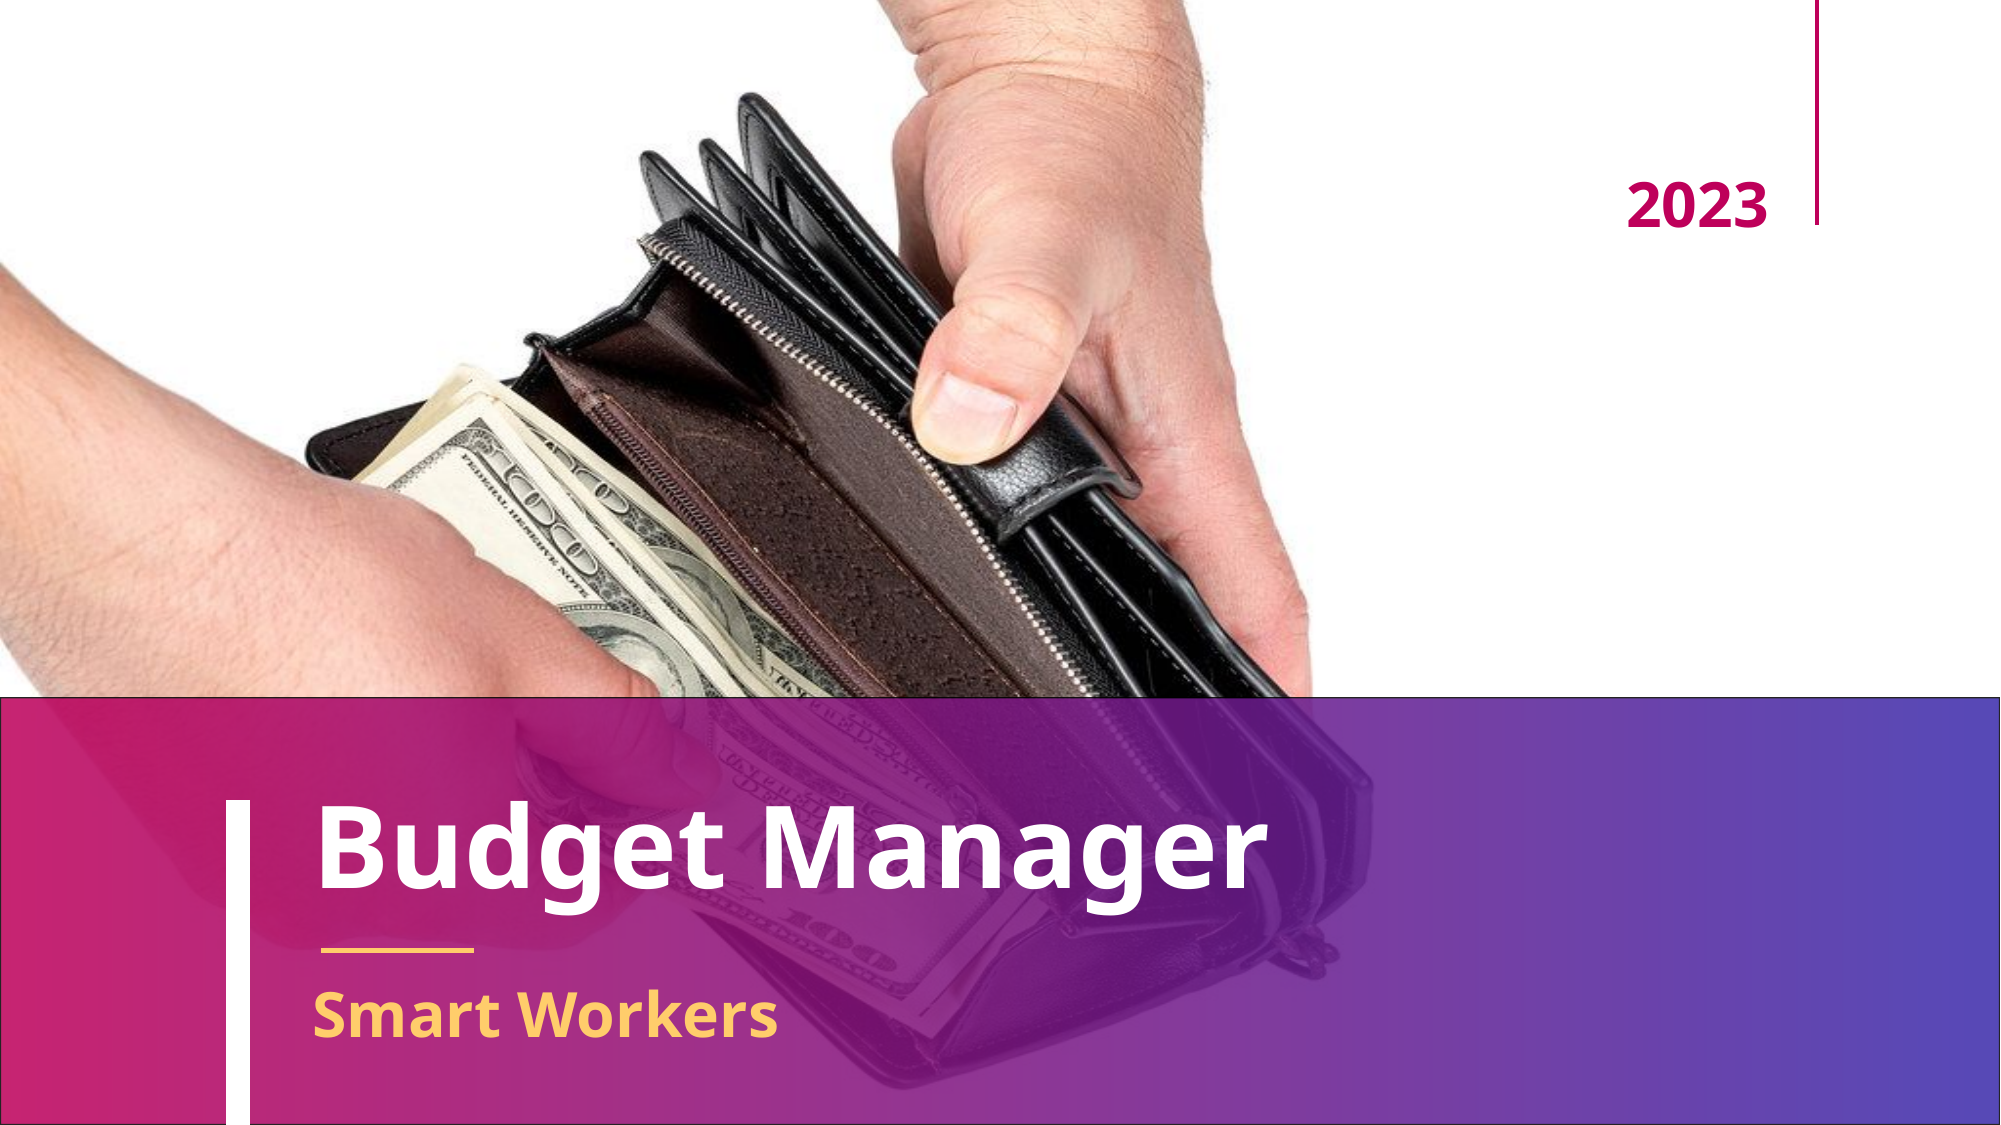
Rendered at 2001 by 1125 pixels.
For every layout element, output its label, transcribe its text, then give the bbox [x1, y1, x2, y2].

title Budget Manager [297, 771, 1798, 922]
picture [0, 0, 2001, 1125]
subtitle Smart Workers [297, 975, 1798, 1075]
list 2023 [1517, 166, 1785, 266]
